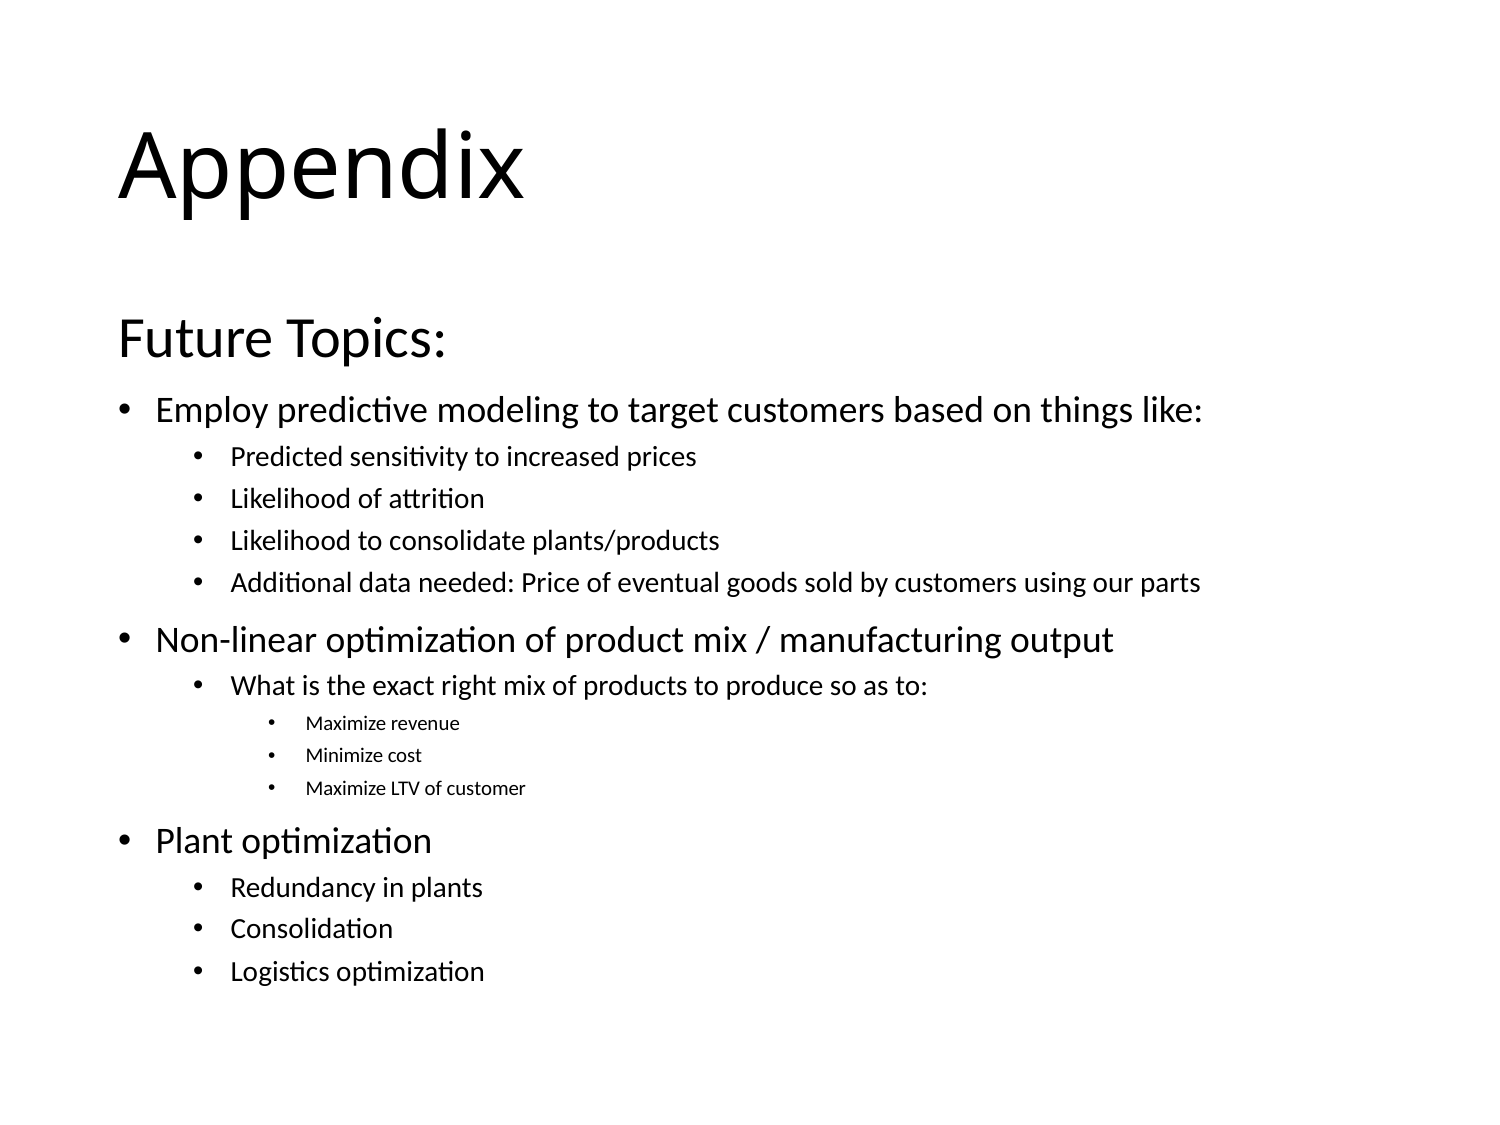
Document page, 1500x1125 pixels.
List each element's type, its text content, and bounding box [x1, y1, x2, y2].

list Future Topics: Employ predictive modeling to target customers based on things like: Predicted sensitivity to increased prices Likelihood of attrition Likelihood to consolidate plants/products Additional data needed: Price of eventual goods sold by customers using our parts Non-linear optimization of product mix / manufacturing output What is the exact right mix of products to produce so as to: Maximize revenue Minimize cost Maximize LTV of customer Plant optimization Redundancy in plants Consolidation Logistics optimization [103, 299, 1397, 1014]
title Appendix [103, 59, 1397, 278]
